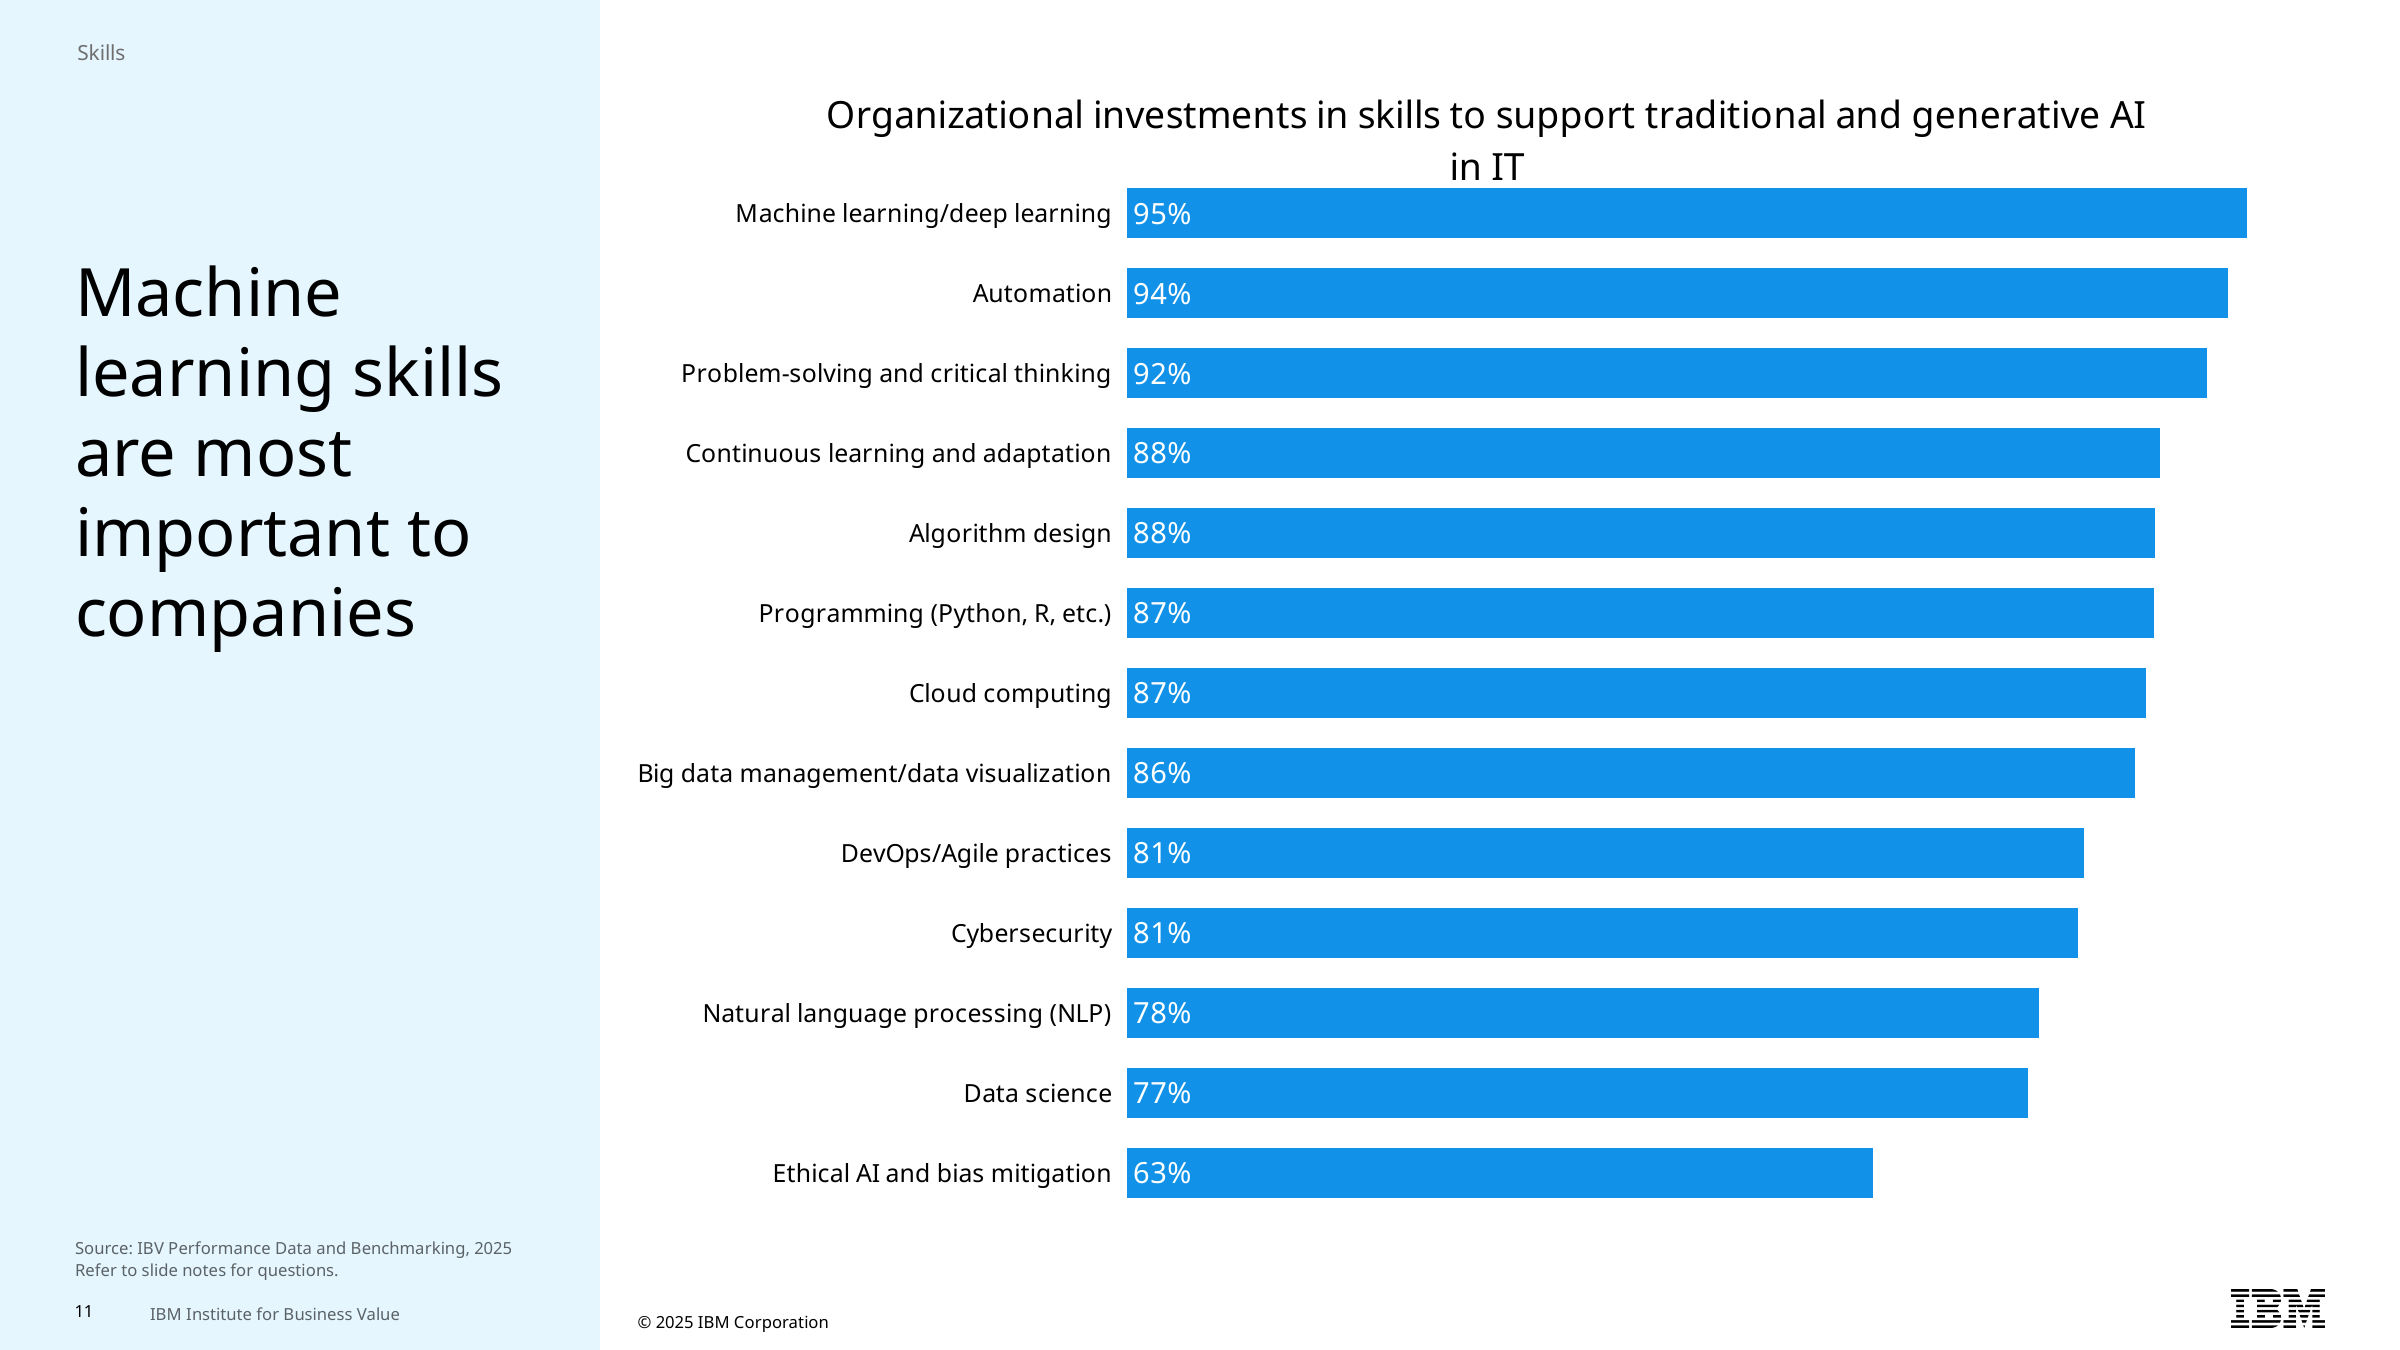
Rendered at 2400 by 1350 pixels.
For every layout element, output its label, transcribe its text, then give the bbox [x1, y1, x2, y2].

picture [2231, 1313, 2325, 1328]
list Source: IBV Performance Data and Benchmarking, 2025 Refer to slide notes for questions. [75, 1200, 570, 1280]
title Machine learning skills are most important to companies [75, 249, 563, 850]
chart [637, 43, 2326, 1313]
text_box Skills [62, 29, 550, 75]
